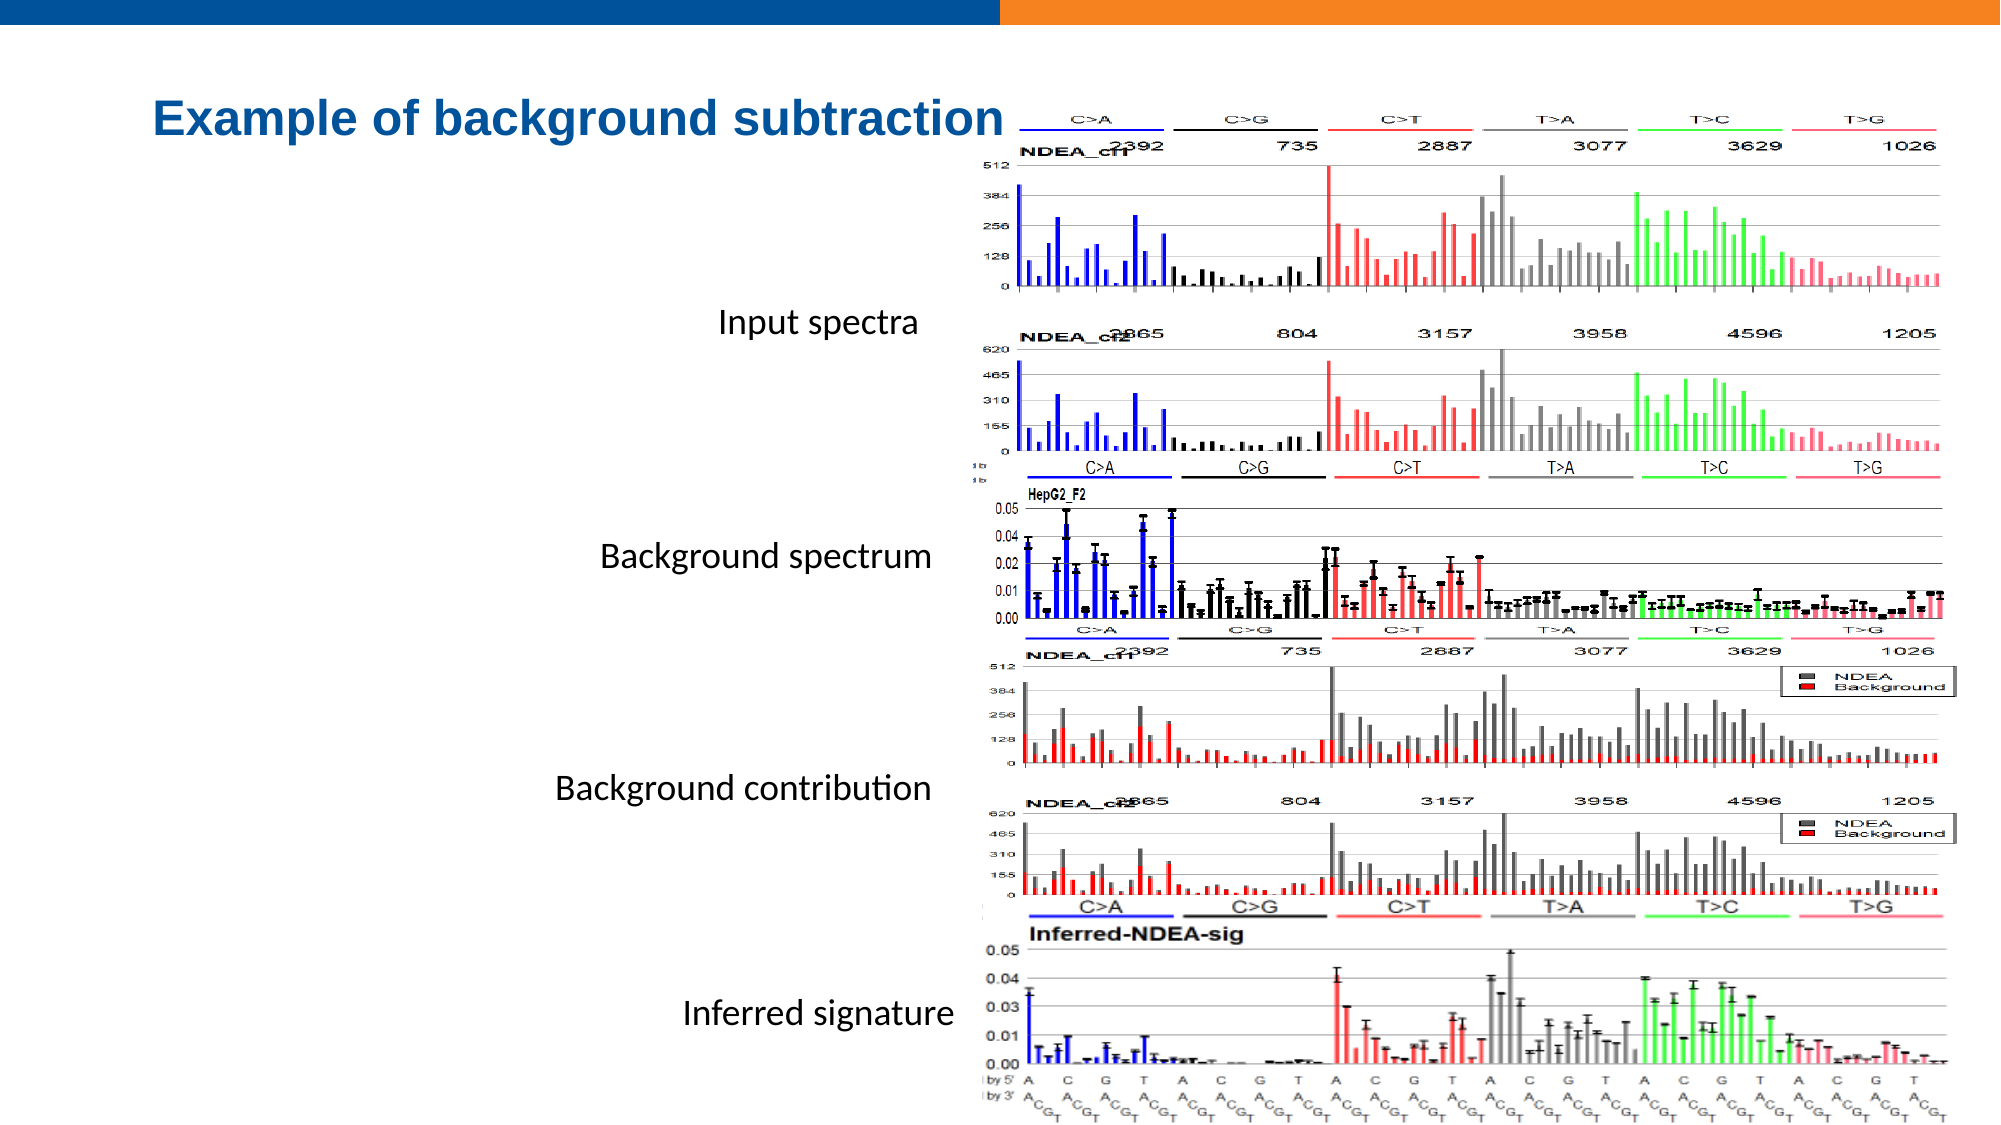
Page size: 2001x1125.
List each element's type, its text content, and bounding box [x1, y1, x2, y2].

text_box Example of background subtraction [137, 59, 1863, 178]
picture [0, 0, 2000, 25]
picture [972, 111, 1967, 1123]
text_box Background contribution [540, 755, 948, 816]
text_box Inferred signature [667, 980, 970, 1041]
text_box Input spectra [703, 289, 935, 350]
text_box Background spectrum [585, 523, 949, 584]
